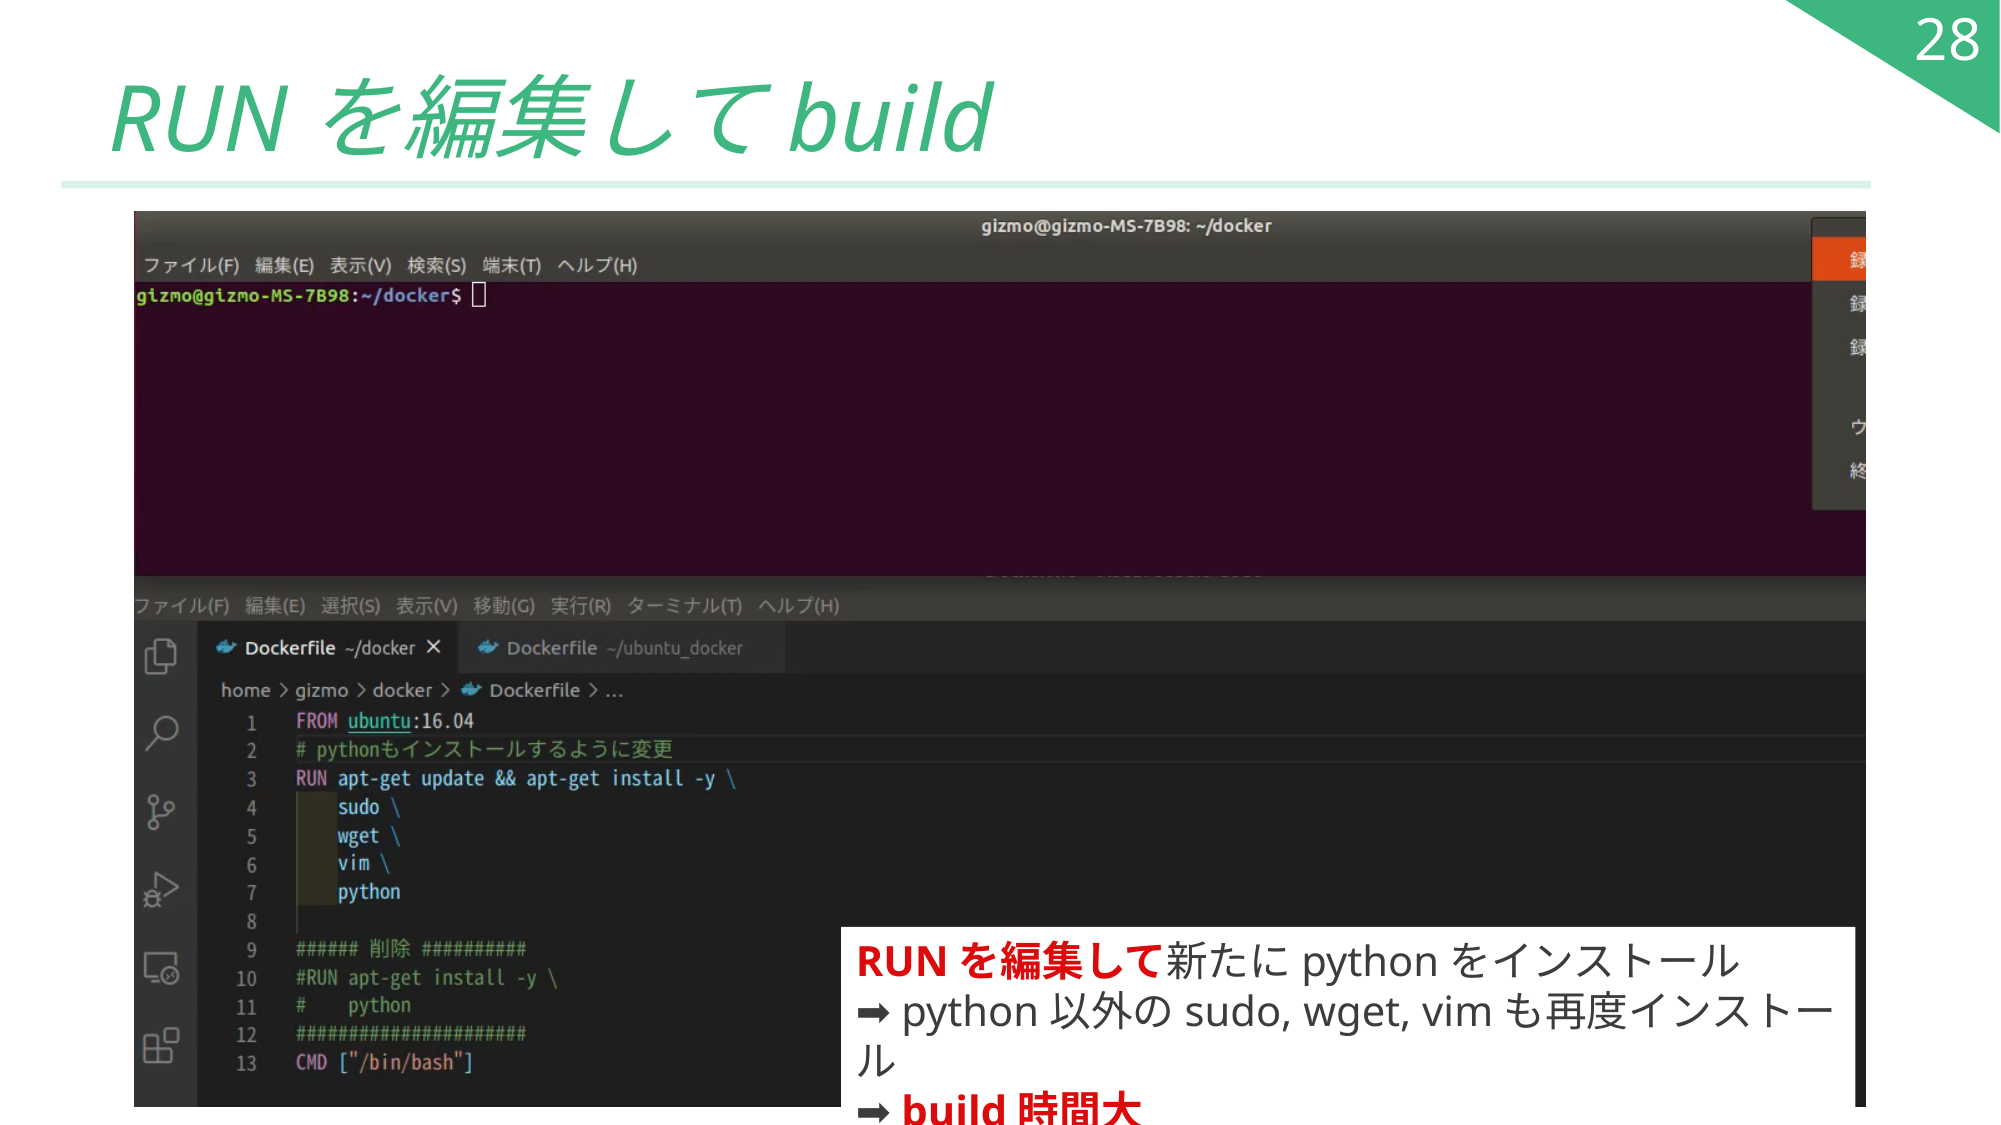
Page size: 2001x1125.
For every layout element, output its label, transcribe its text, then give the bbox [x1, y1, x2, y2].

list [133, 210, 1867, 1108]
text_box RUNを編集して新たにpythonをインストール ➡ python以外のsudo, wget, vimも再度インストール ➡ build時間大 [841, 1117, 1856, 1125]
slide_number 28 [1714, 11, 1997, 72]
title RUNを編集してbuild [93, 44, 1904, 178]
